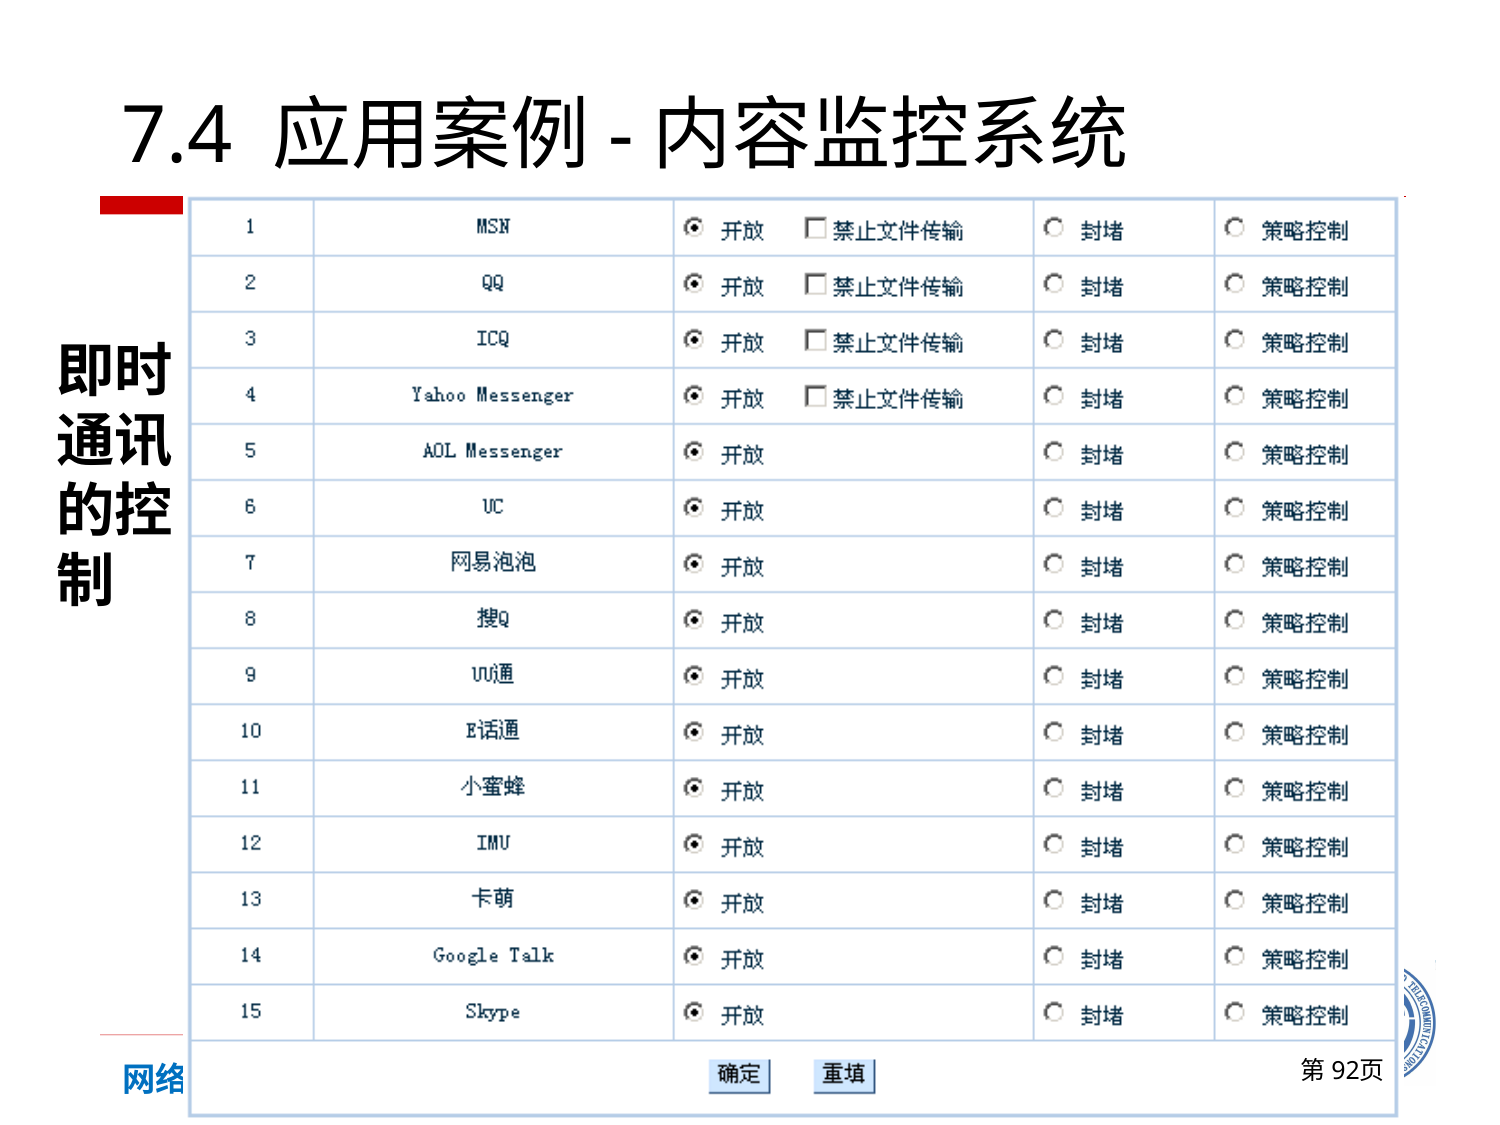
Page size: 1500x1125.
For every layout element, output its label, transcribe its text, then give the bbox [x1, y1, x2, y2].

text_box 即时通讯的控制 [41, 326, 177, 621]
title 7.4 应用案例-内容监控系统 [106, 95, 1500, 187]
picture [182, 192, 1436, 1125]
